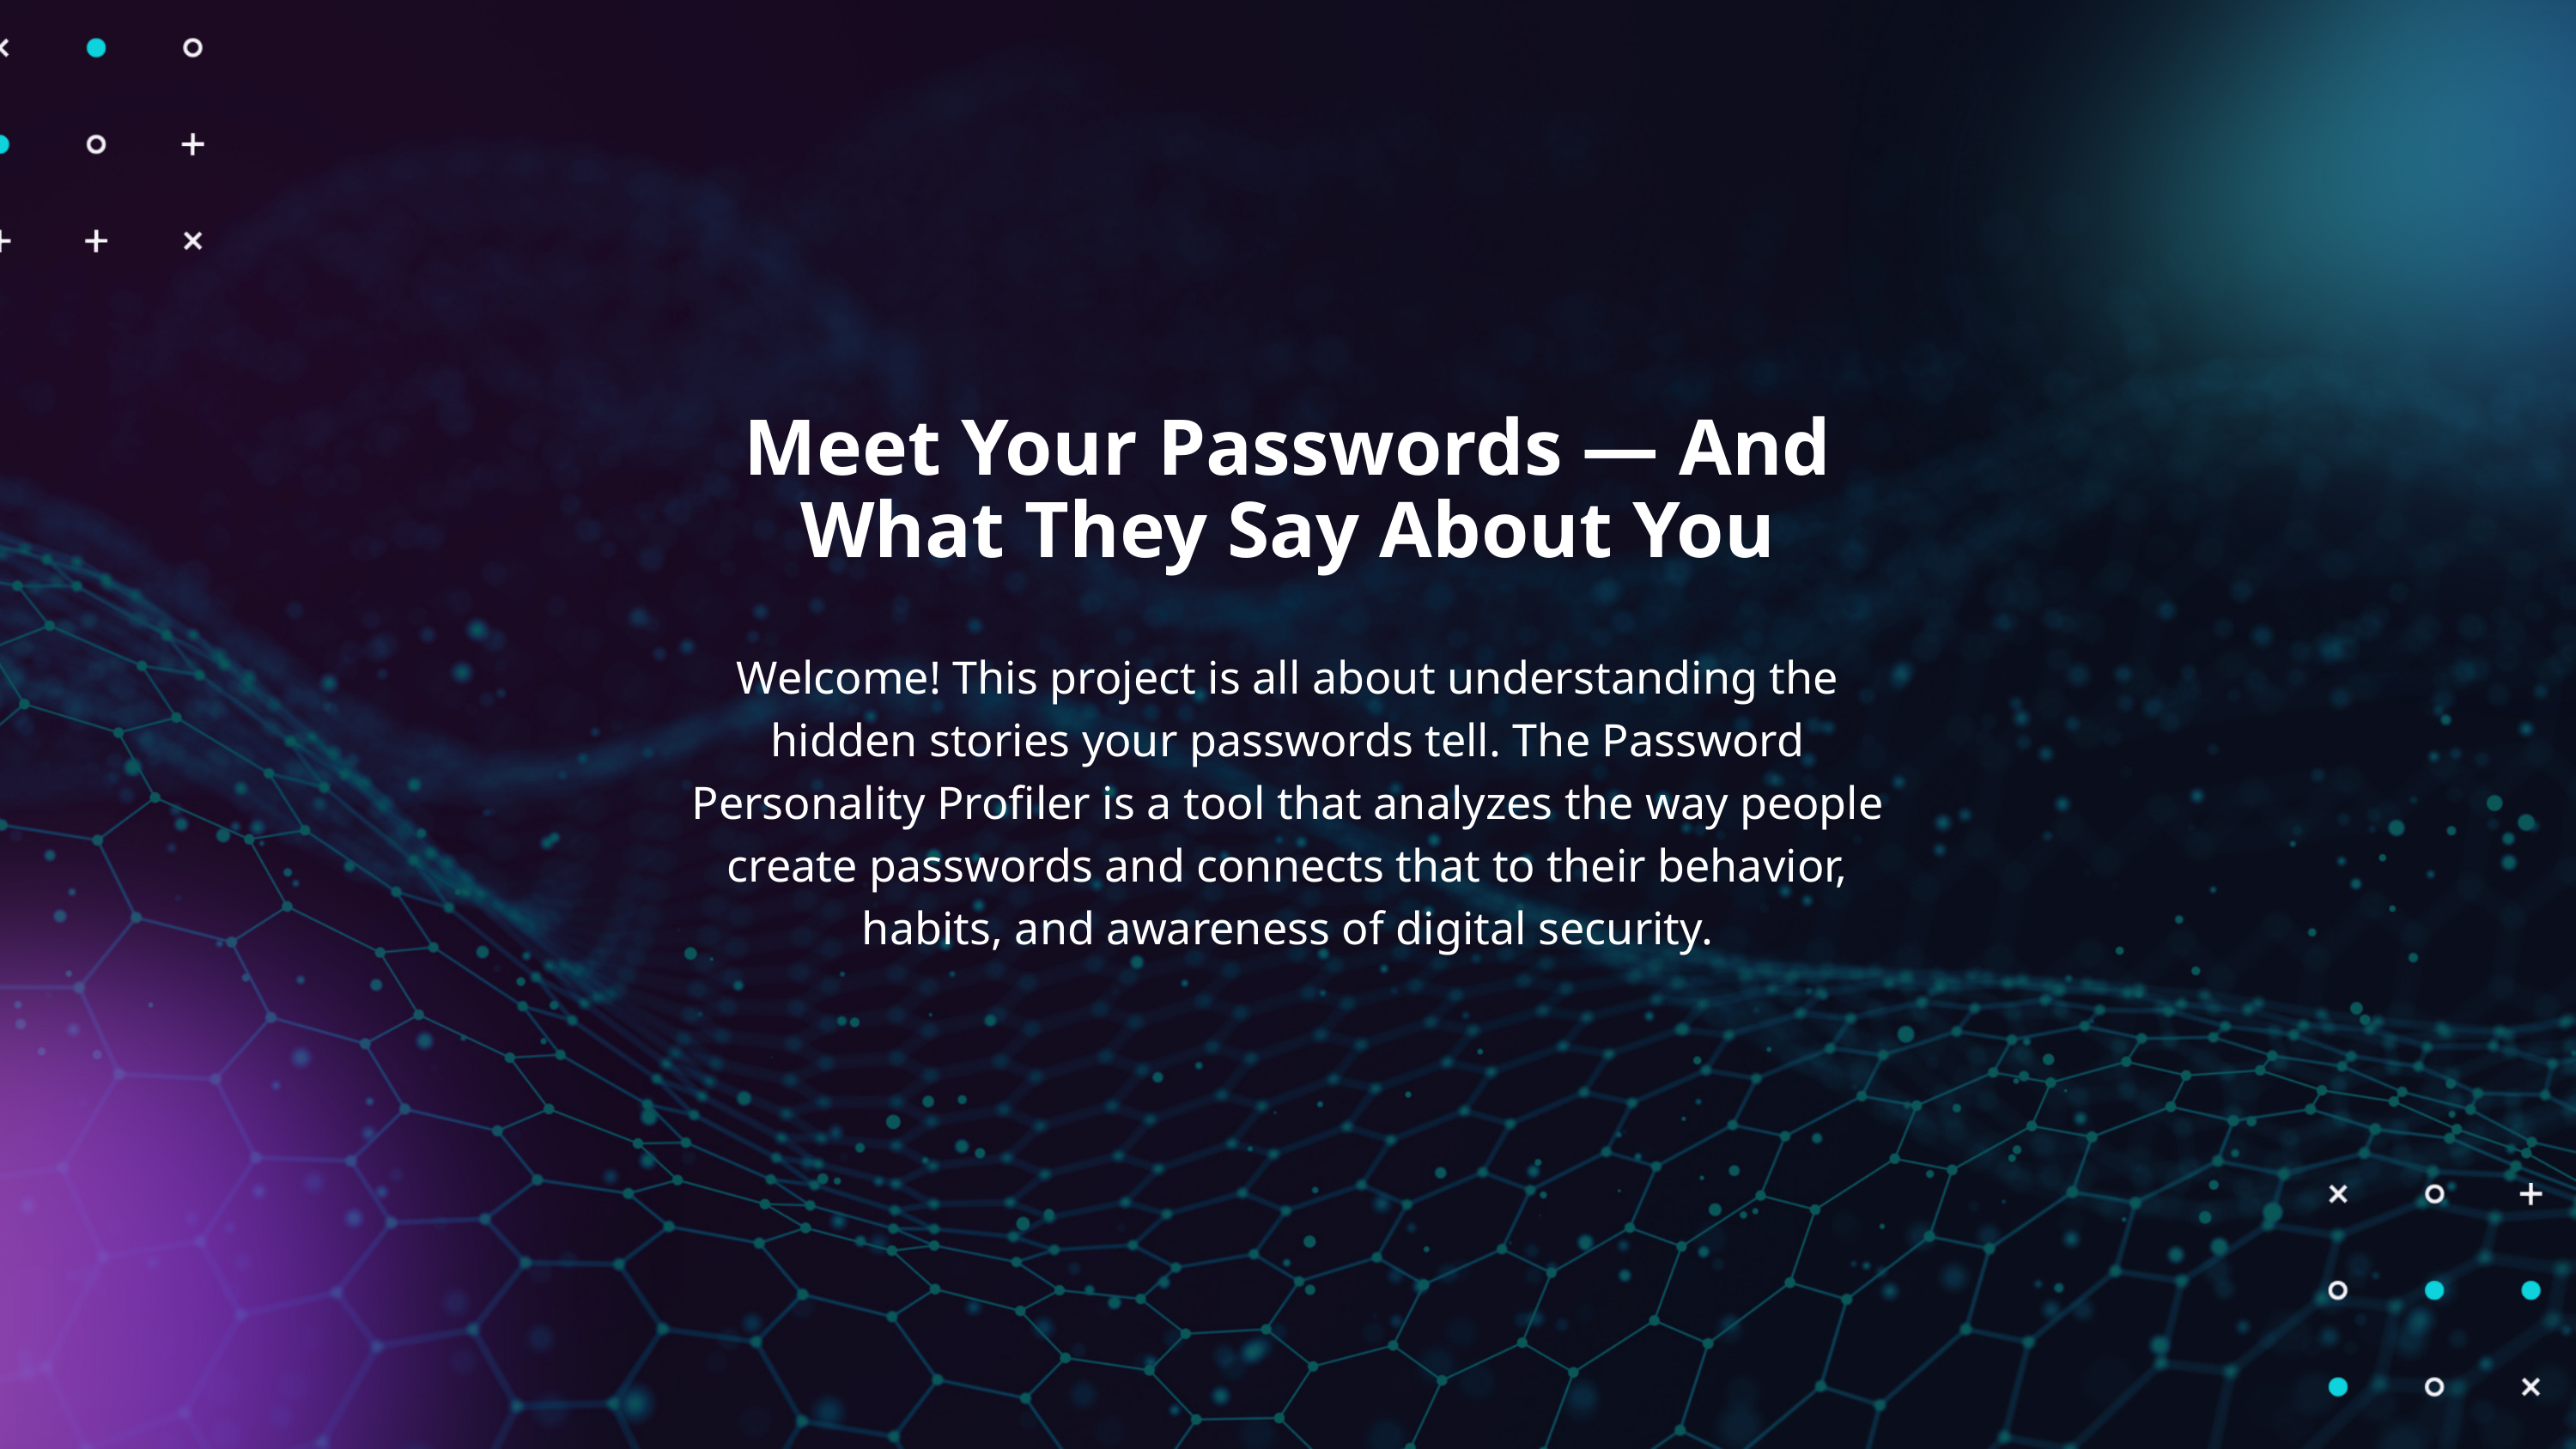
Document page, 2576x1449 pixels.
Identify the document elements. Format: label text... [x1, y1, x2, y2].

text_box [0, 719, 685, 1449]
text_box Meet Your Passwords — And What They Say About You [732, 408, 1844, 573]
text_box [2327, 1183, 2576, 1449]
text_box [1842, 0, 2576, 720]
text_box [0, 0, 1842, 719]
text_box [0, 0, 204, 252]
text_box [685, 720, 2576, 1449]
text_box Welcome! This project is all about understanding the hidden stories your passwords tell. The Password Personality Profiler is a tool that analyzes the way people create passwords and connects that to their behavior, habits, and awareness of digital security. [661, 640, 1915, 954]
